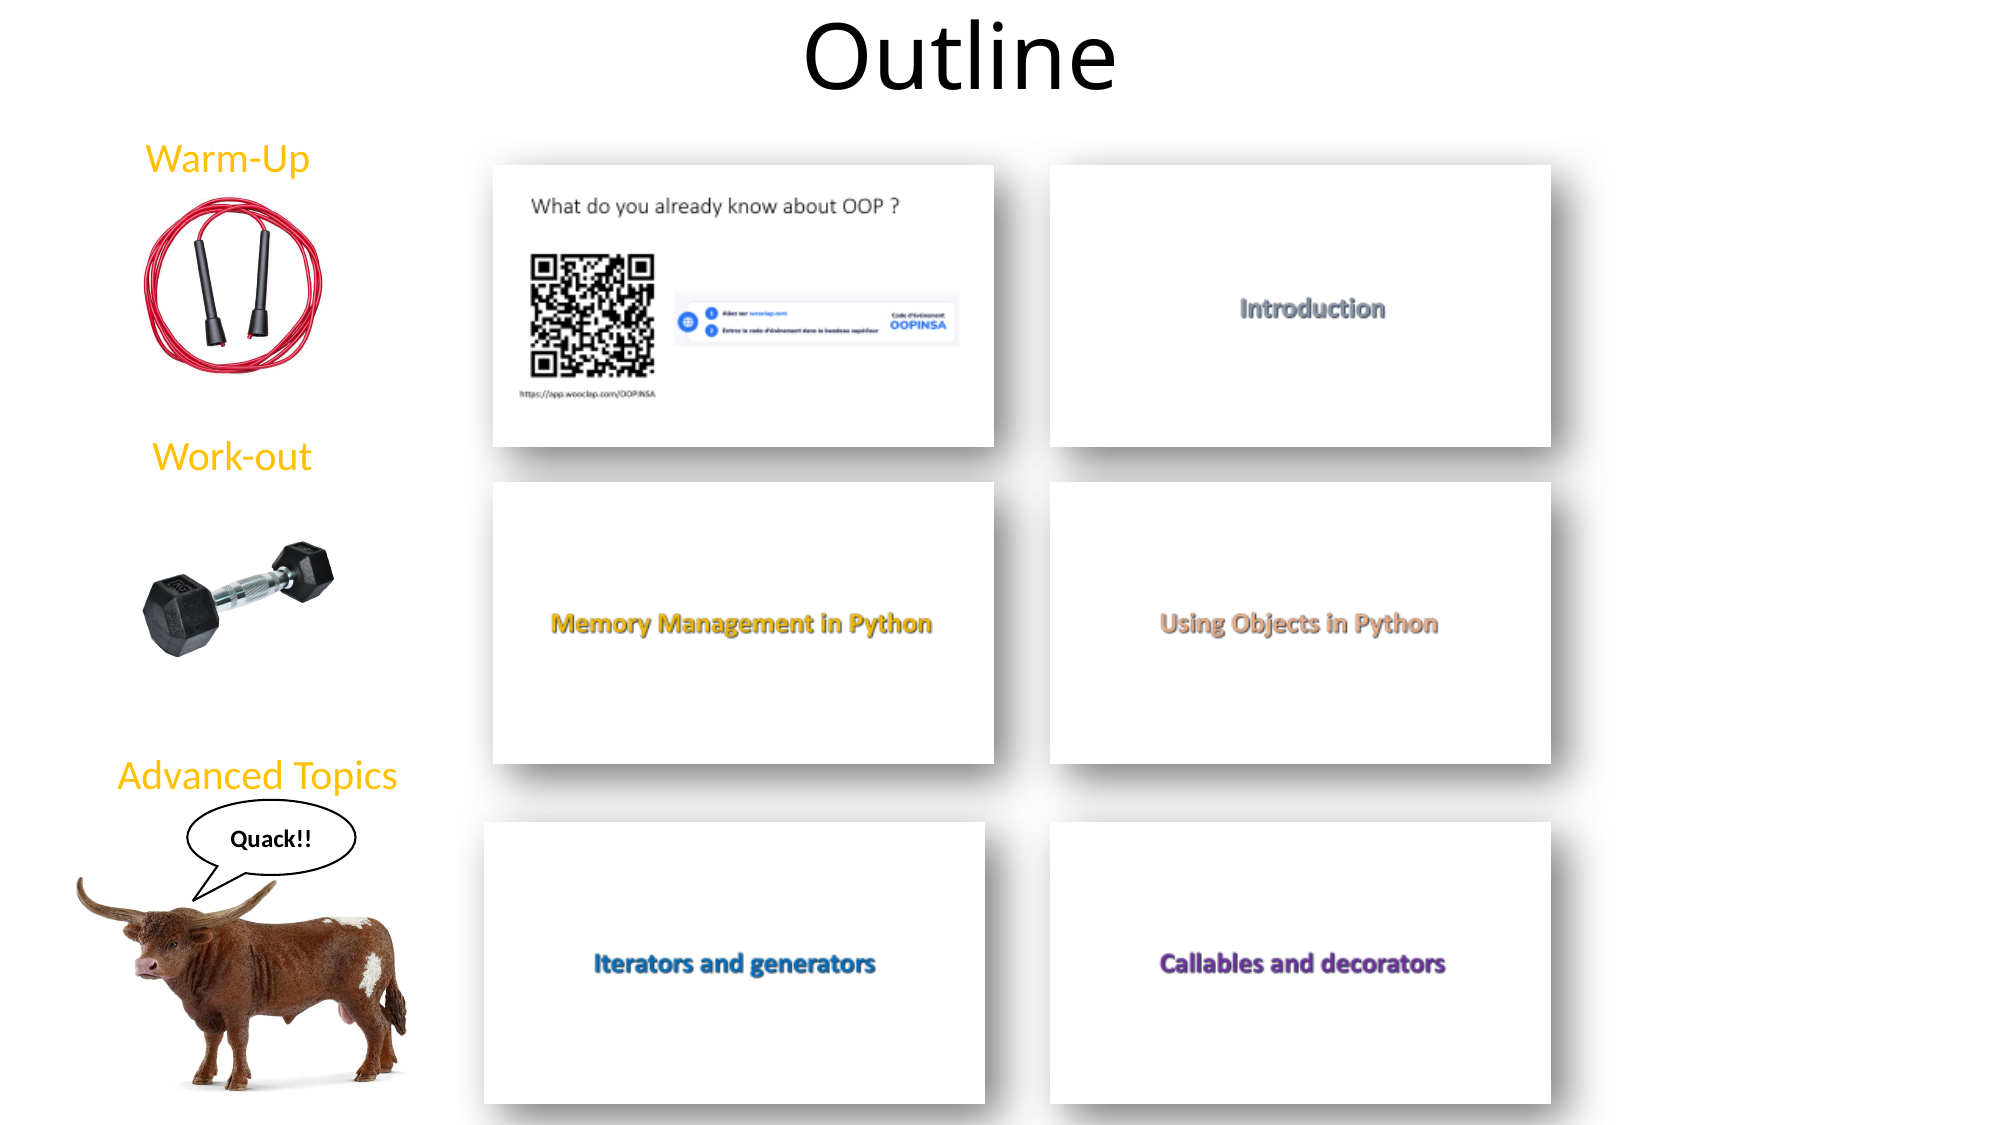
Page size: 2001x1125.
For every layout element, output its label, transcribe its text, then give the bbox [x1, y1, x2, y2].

text_box Warm-Up [130, 123, 326, 188]
picture [137, 191, 328, 382]
title Outline [98, 0, 1824, 121]
picture [1050, 165, 1551, 421]
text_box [53, 740, 1551, 1125]
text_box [134, 421, 1551, 740]
picture [493, 165, 994, 421]
